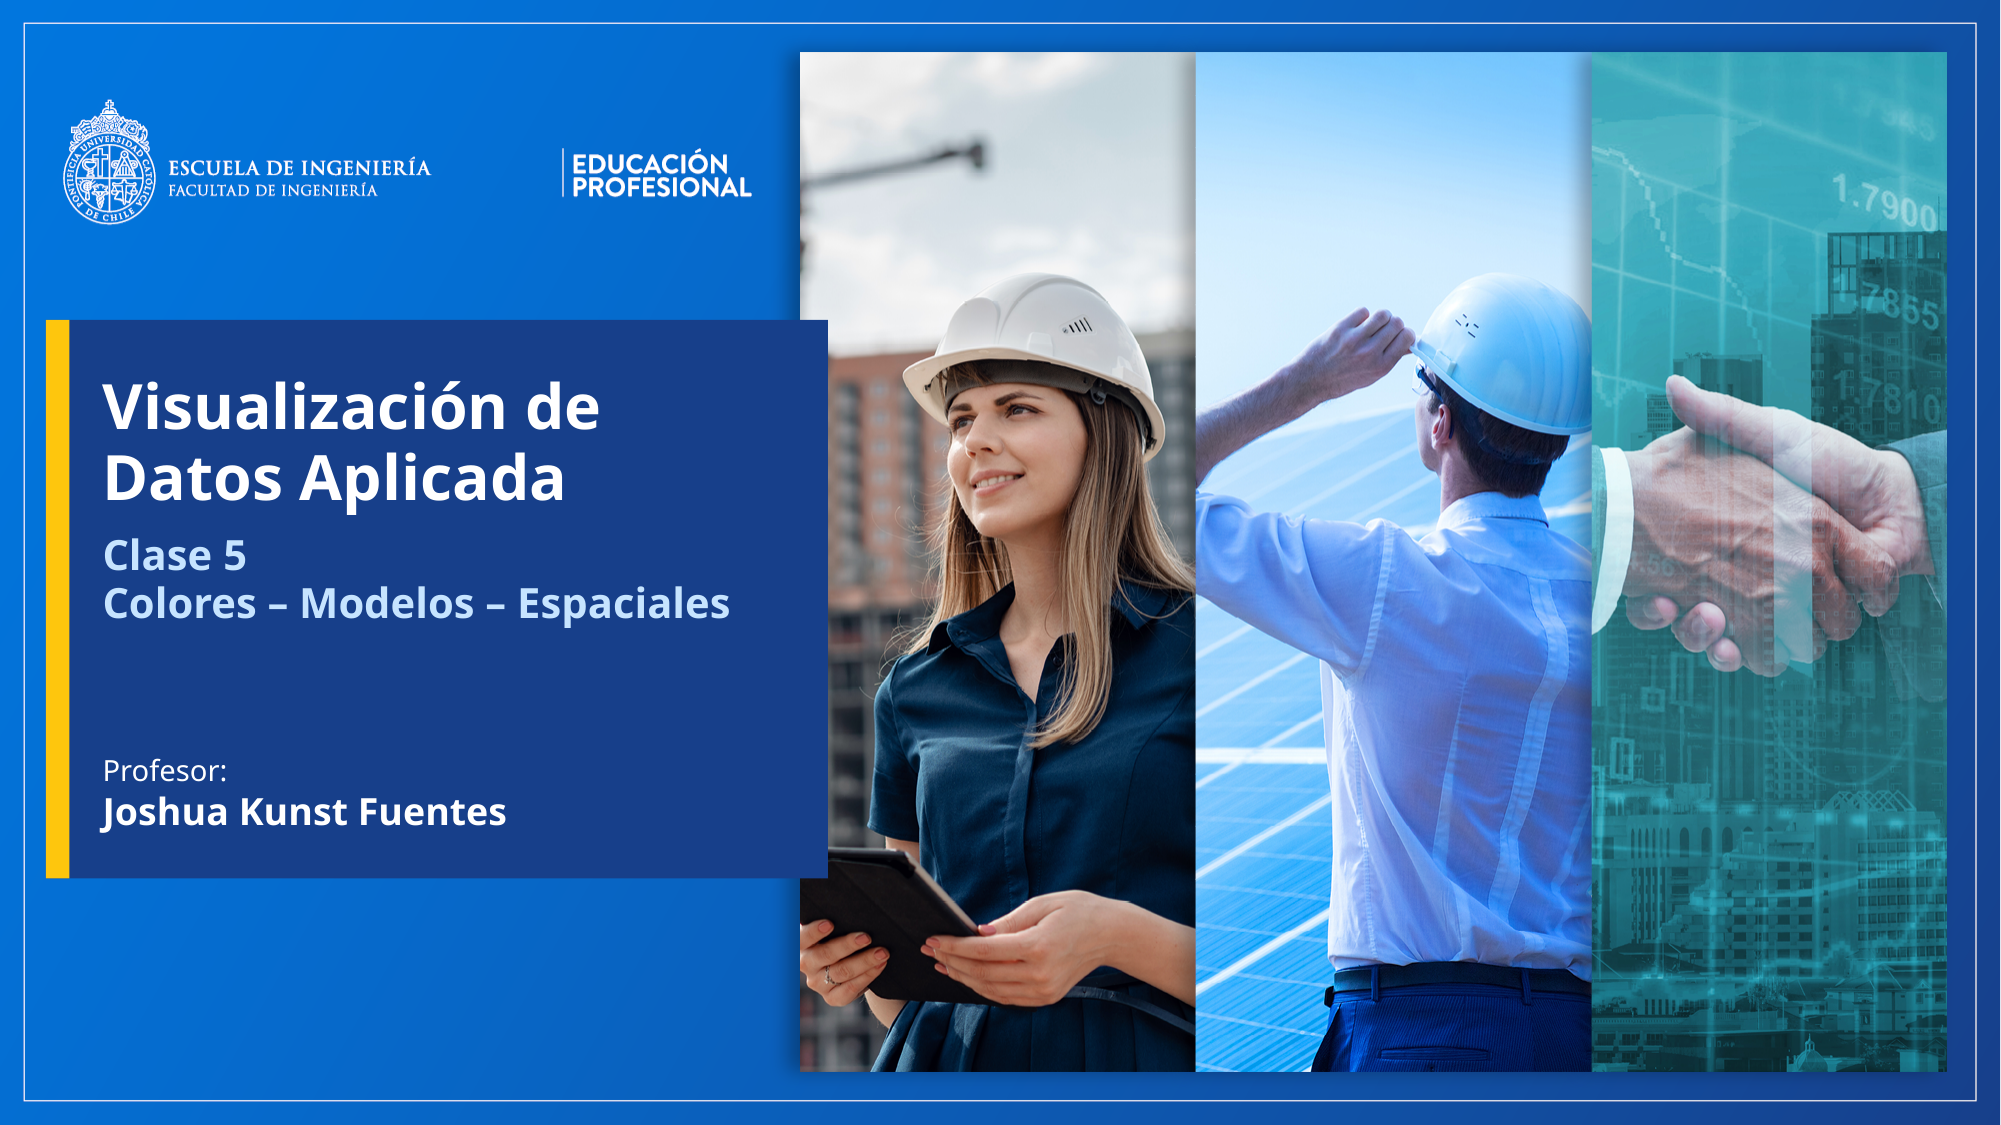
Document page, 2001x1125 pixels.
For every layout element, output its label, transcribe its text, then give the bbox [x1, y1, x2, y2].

text_box Profesor: Joshua Kunst Fuentes [102, 741, 772, 834]
picture [0, 0, 2001, 1125]
text_box Visualización de Datos Aplicada [102, 371, 772, 513]
text_box Clase 5 Colores – Modelos – Espaciales [102, 531, 772, 628]
